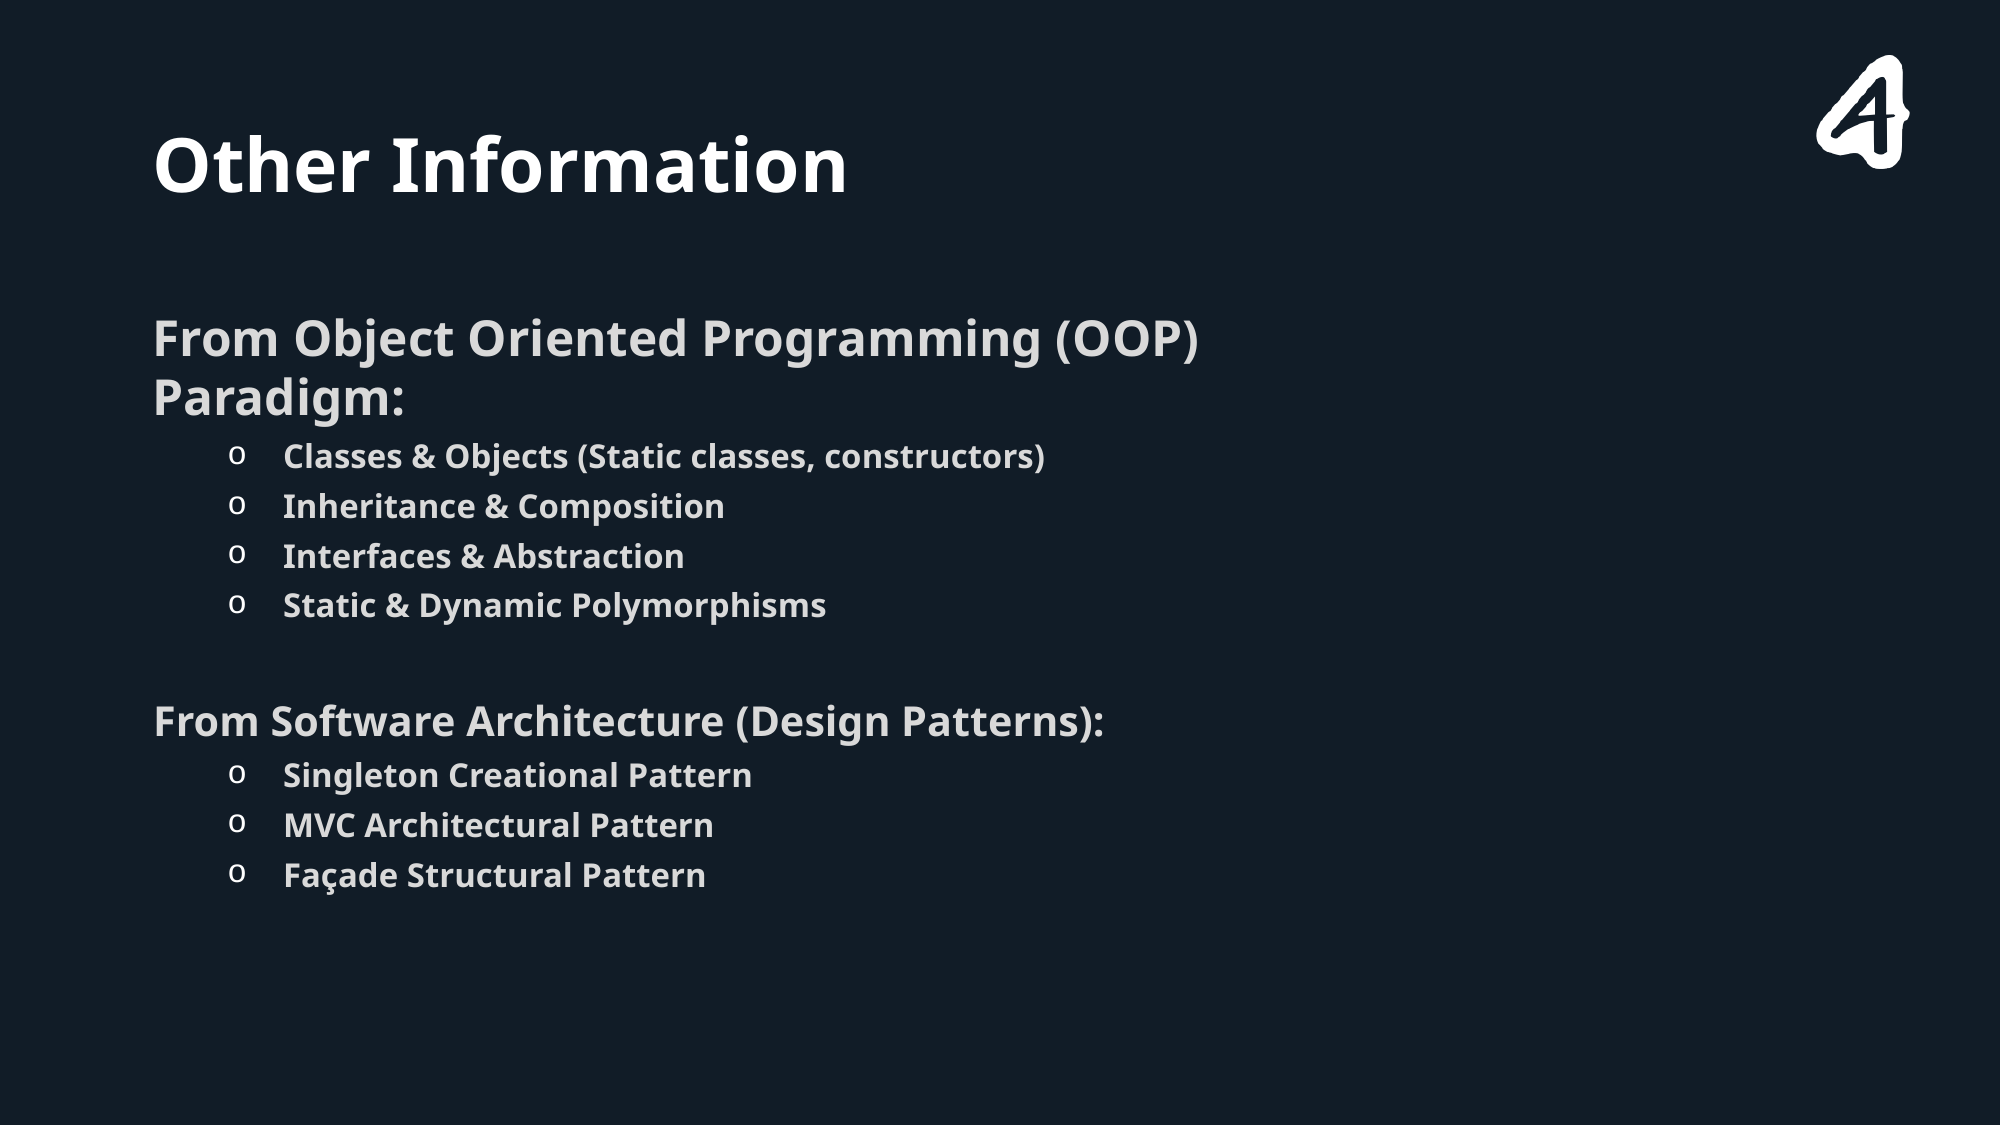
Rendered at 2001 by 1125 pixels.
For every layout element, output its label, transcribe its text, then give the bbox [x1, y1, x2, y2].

title Other Information [137, 59, 1863, 278]
picture [1805, 55, 1920, 169]
list From Object Oriented Programming (OOP) Paradigm: Classes & Objects (Static classes, constructors) Inheritance & Composition Interfaces & Abstraction Static & Dynamic Polymorphisms From Software Architecture (Design Patterns): Singleton Creational Pattern MVC Architectural Pattern Façade Structural Pattern [137, 299, 1362, 902]
